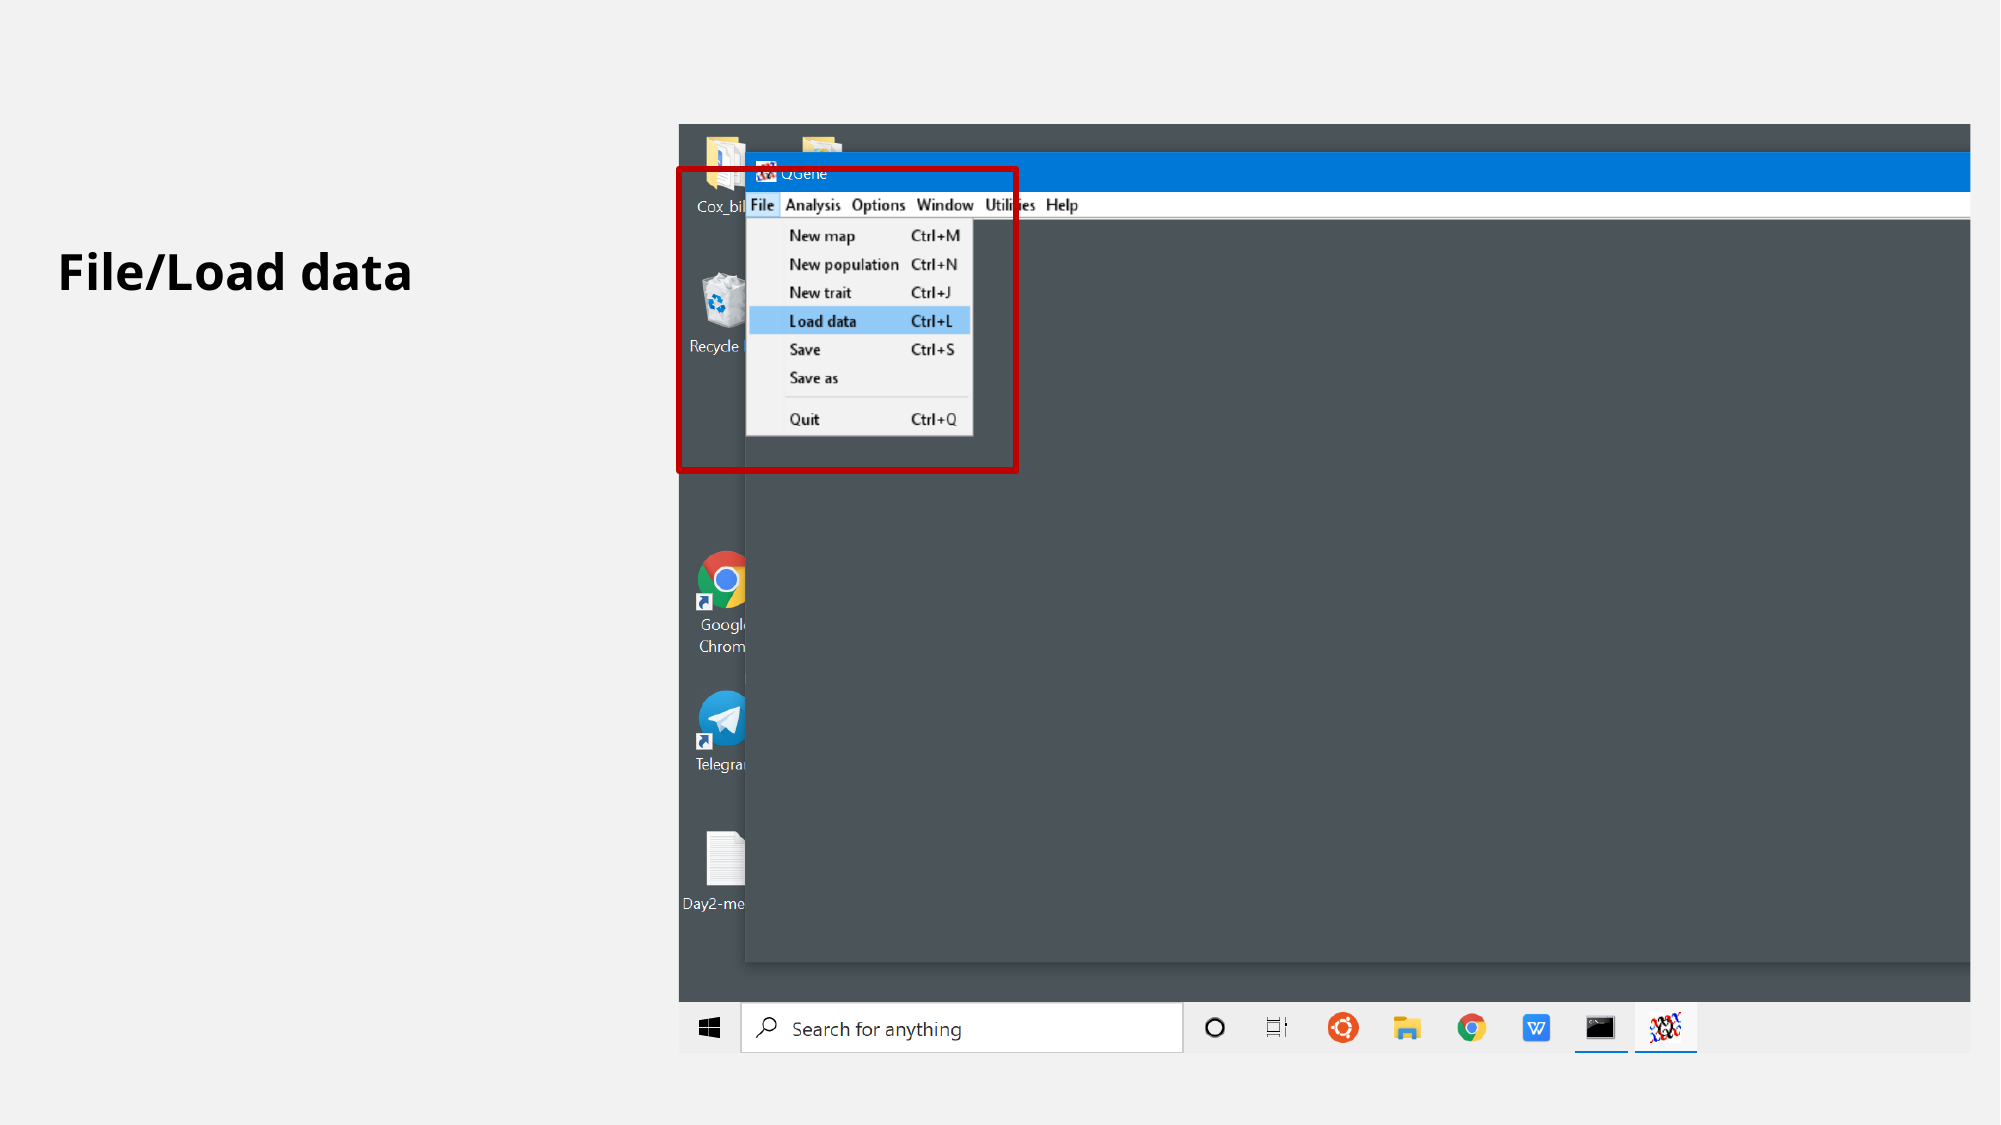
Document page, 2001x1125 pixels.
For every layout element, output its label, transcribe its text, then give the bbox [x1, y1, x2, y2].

picture [678, 124, 1971, 1053]
text_box File/Load data [42, 232, 566, 308]
